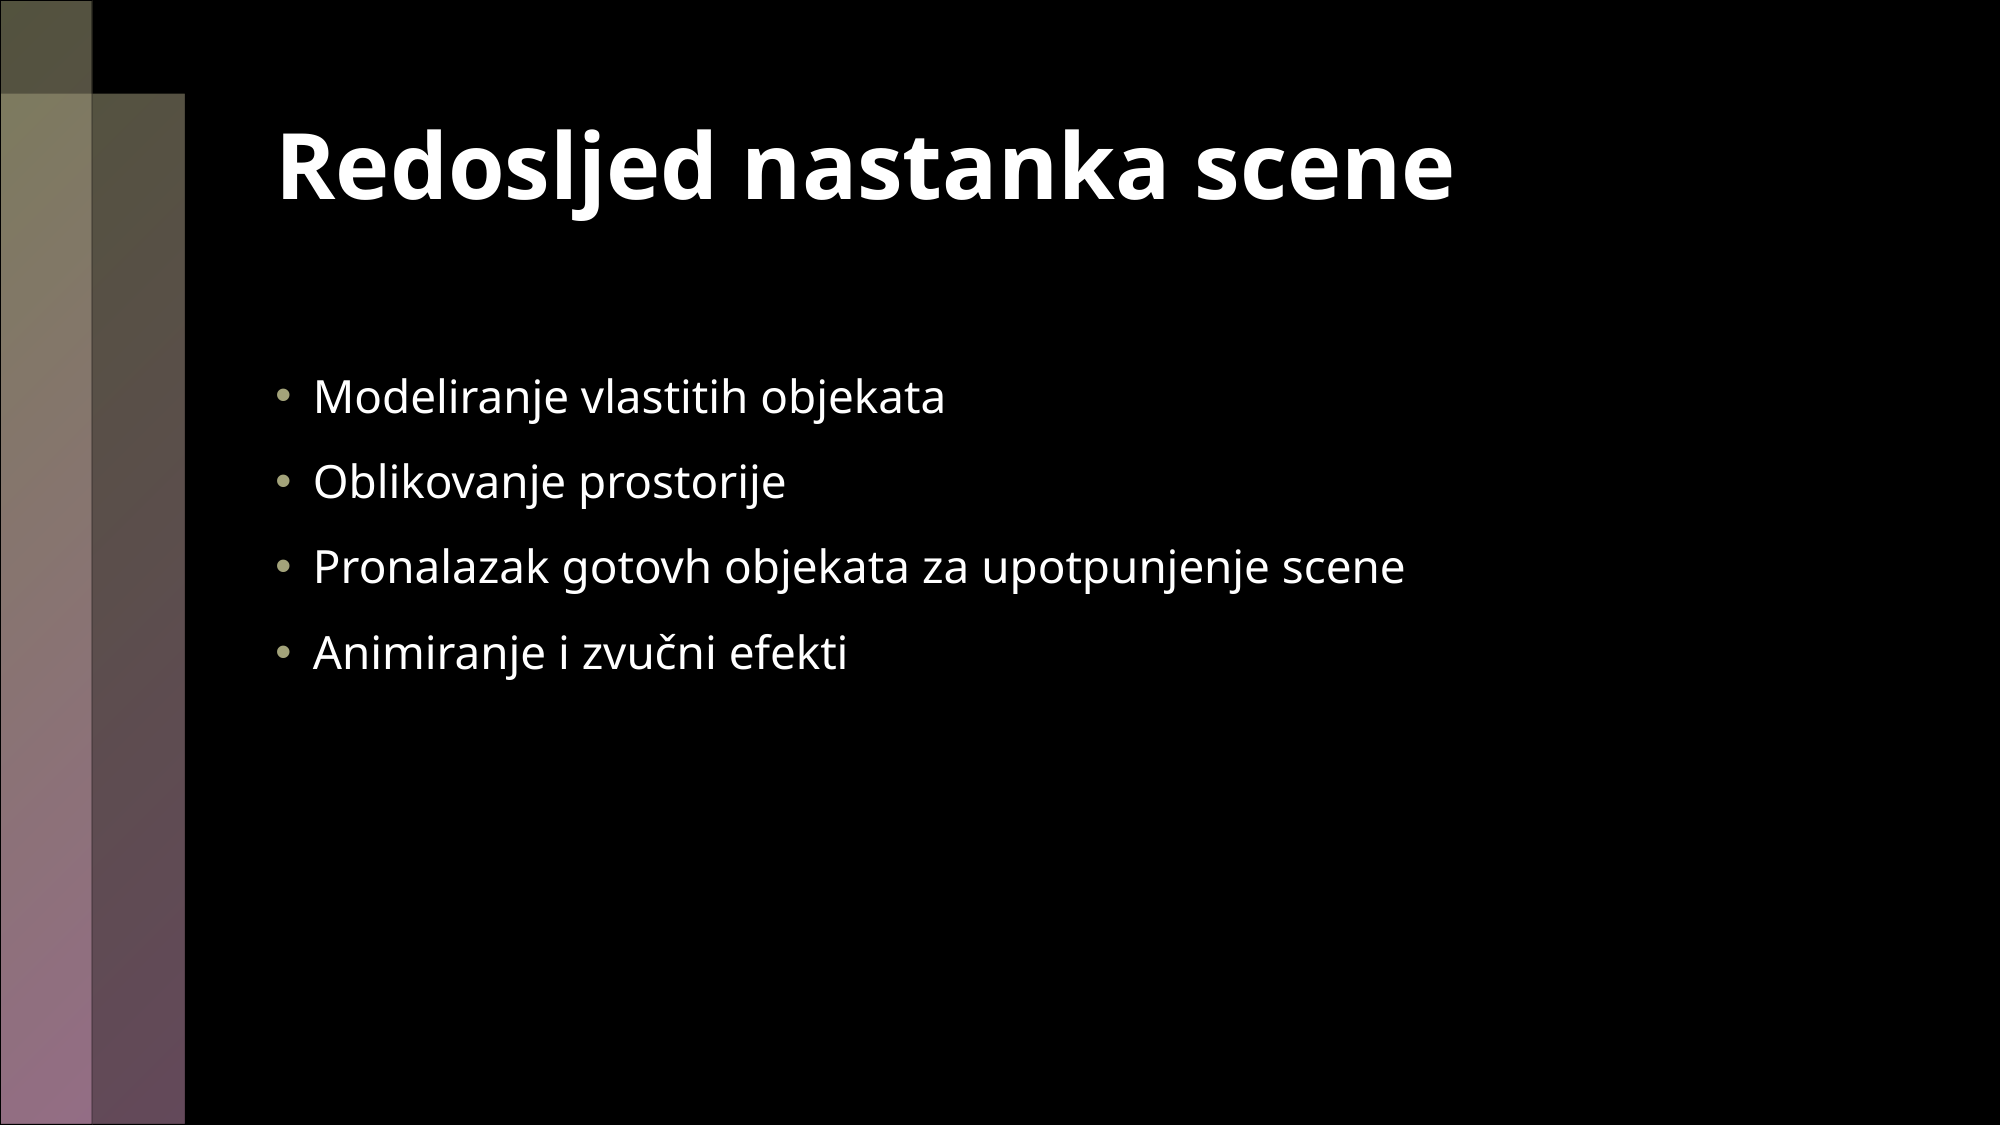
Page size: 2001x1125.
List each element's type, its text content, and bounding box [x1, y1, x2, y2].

list Modeliranje vlastitih objekata Oblikovanje prostorije Pronalazak gotovh objekata za upotpunjenje scene Animiranje i zvučni efekti [260, 354, 1817, 999]
title Redosljed nastanka scene [260, 99, 1817, 354]
